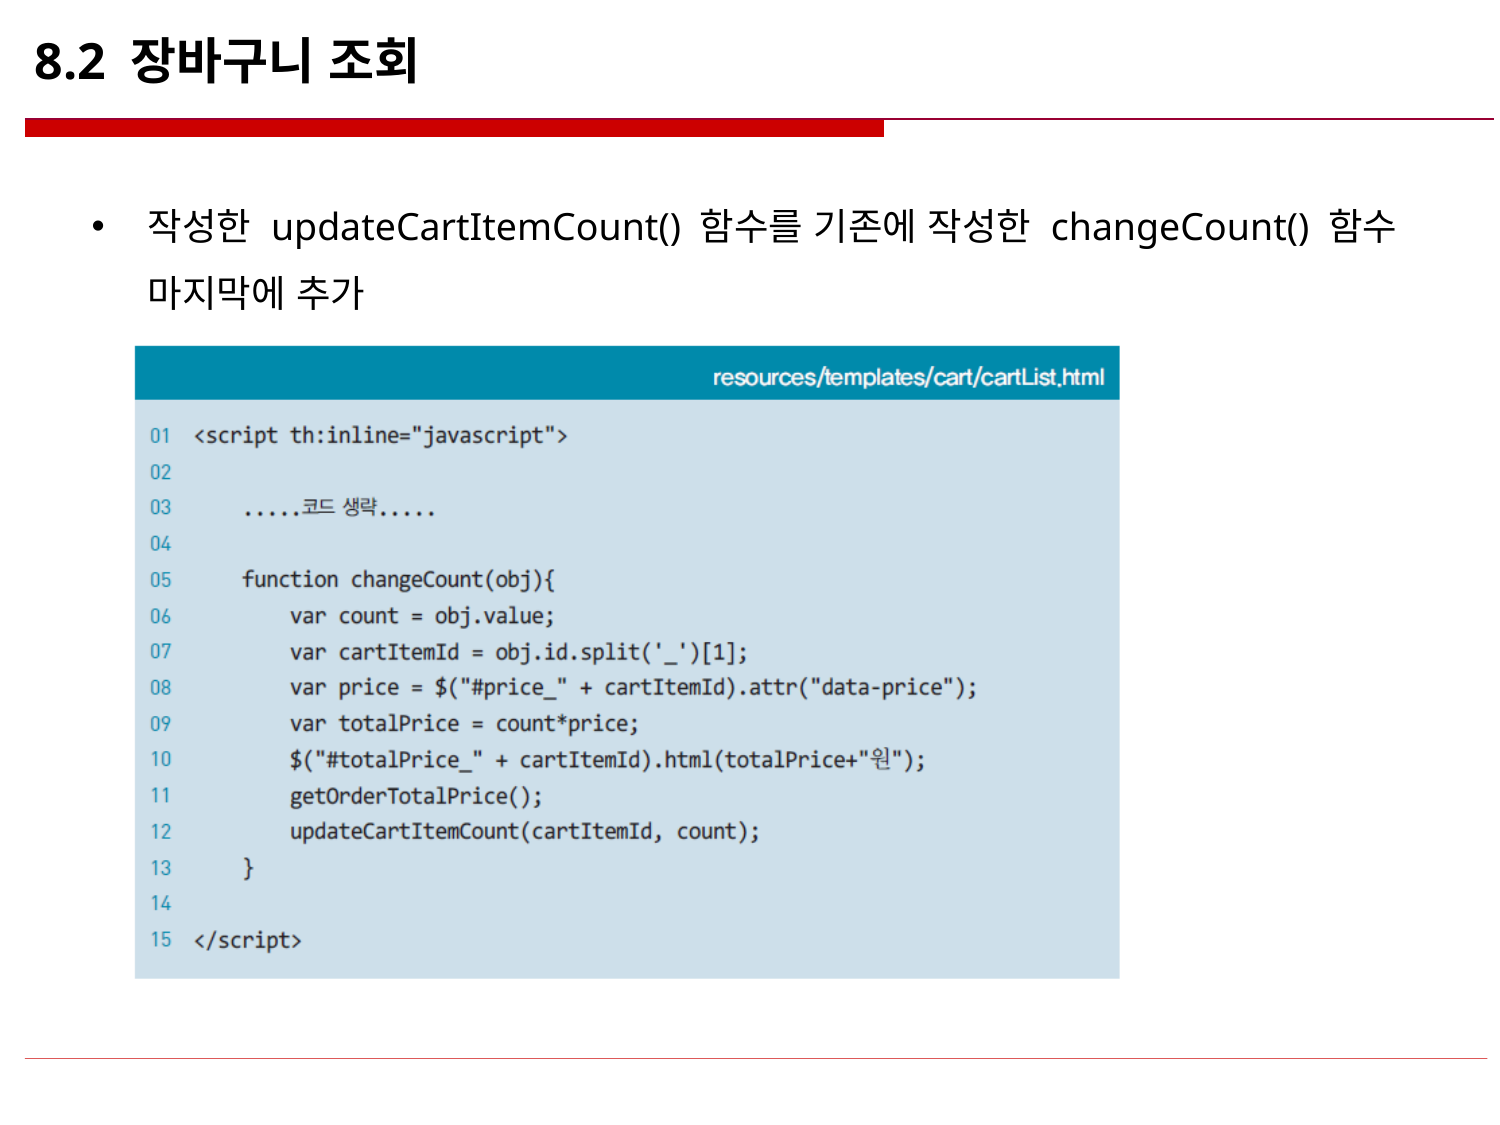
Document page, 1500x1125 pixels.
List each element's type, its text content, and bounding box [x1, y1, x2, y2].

picture [123, 337, 1136, 987]
title 8.2 장바구니 조회 [19, 23, 1370, 96]
text_box 작성한 updateCartItemCount() 함수를 기존에 작성한 changeCount() 함수 마지막에 추가 [76, 172, 1461, 327]
